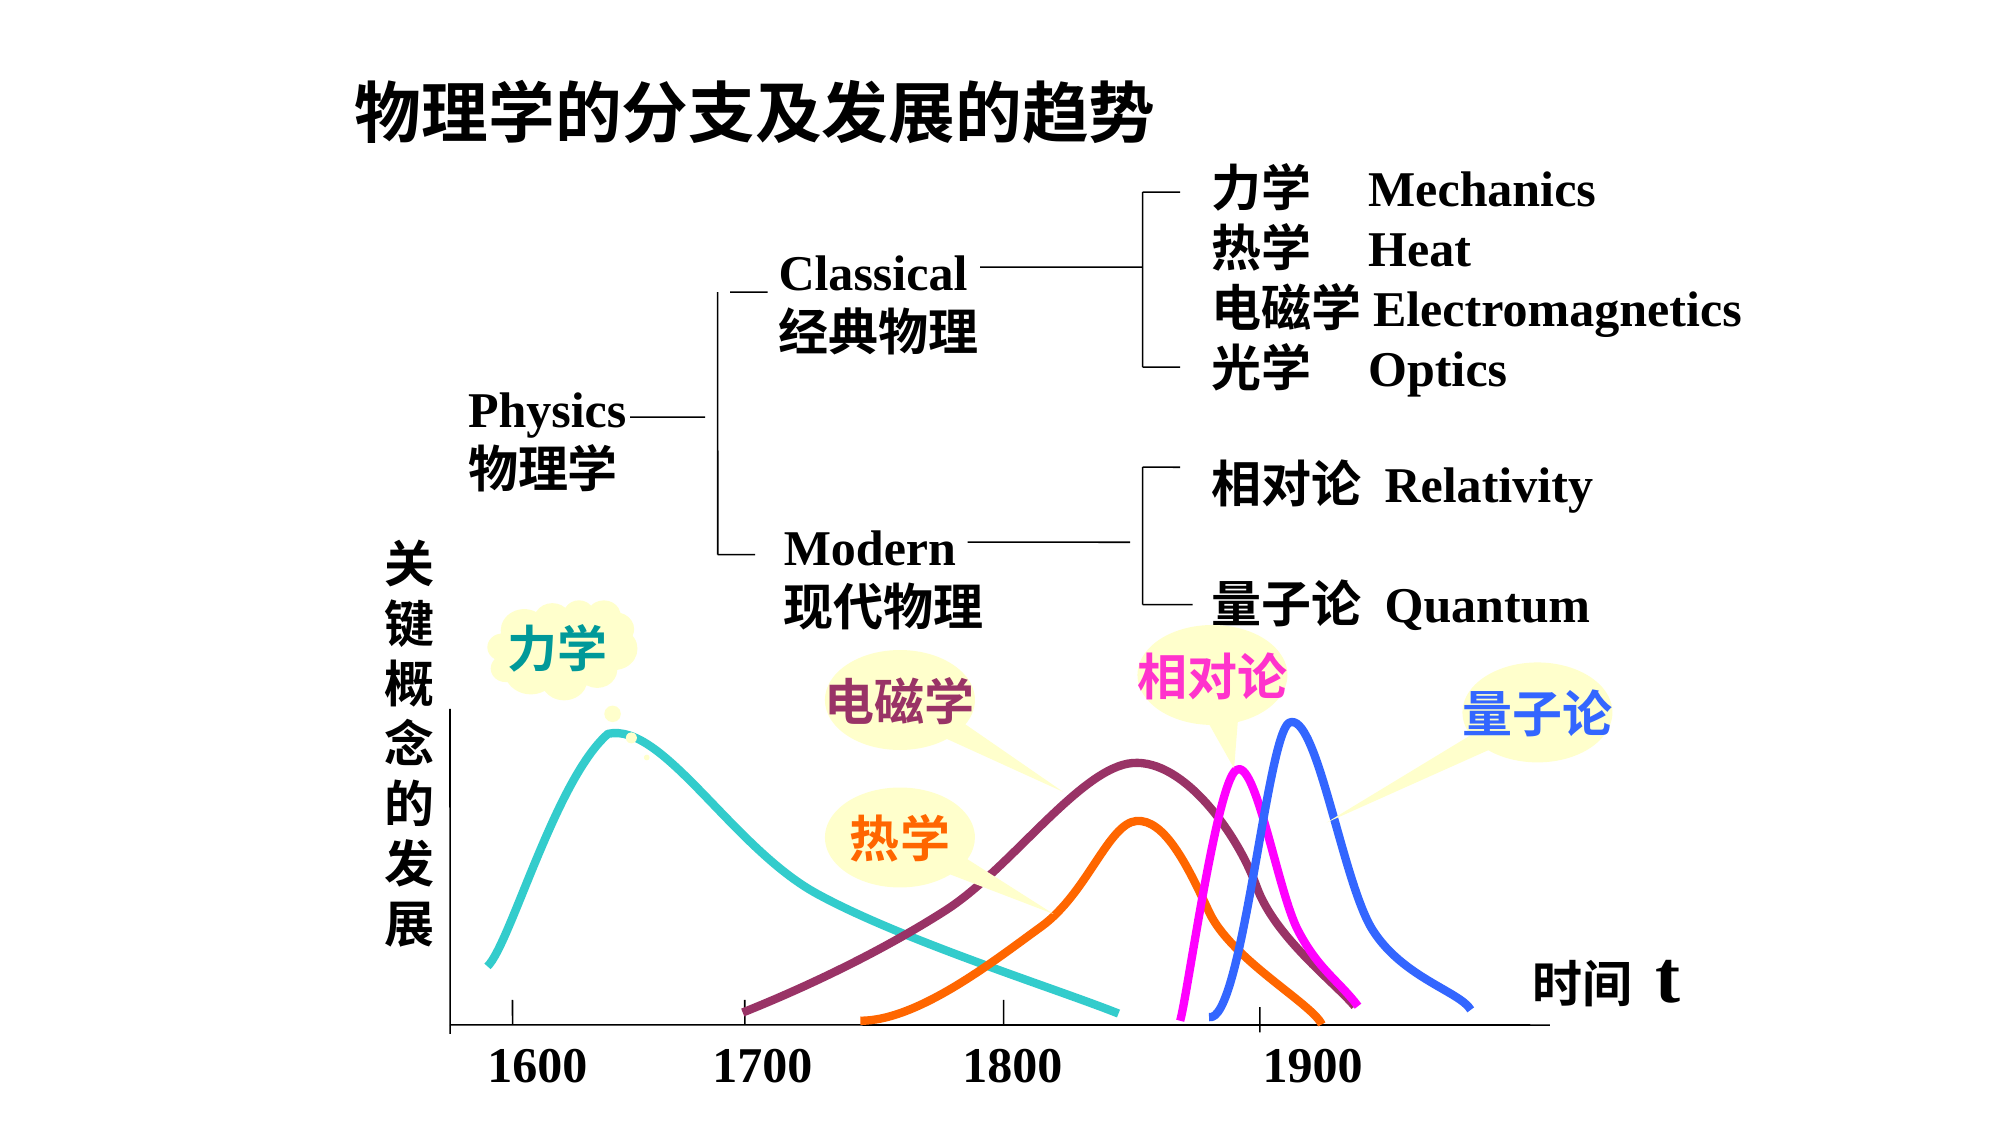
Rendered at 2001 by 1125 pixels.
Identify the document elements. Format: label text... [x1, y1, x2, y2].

text_box 物理学的分支及发展的趋势 [317, 62, 1171, 158]
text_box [452, 148, 1754, 704]
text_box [369, 524, 1692, 1100]
